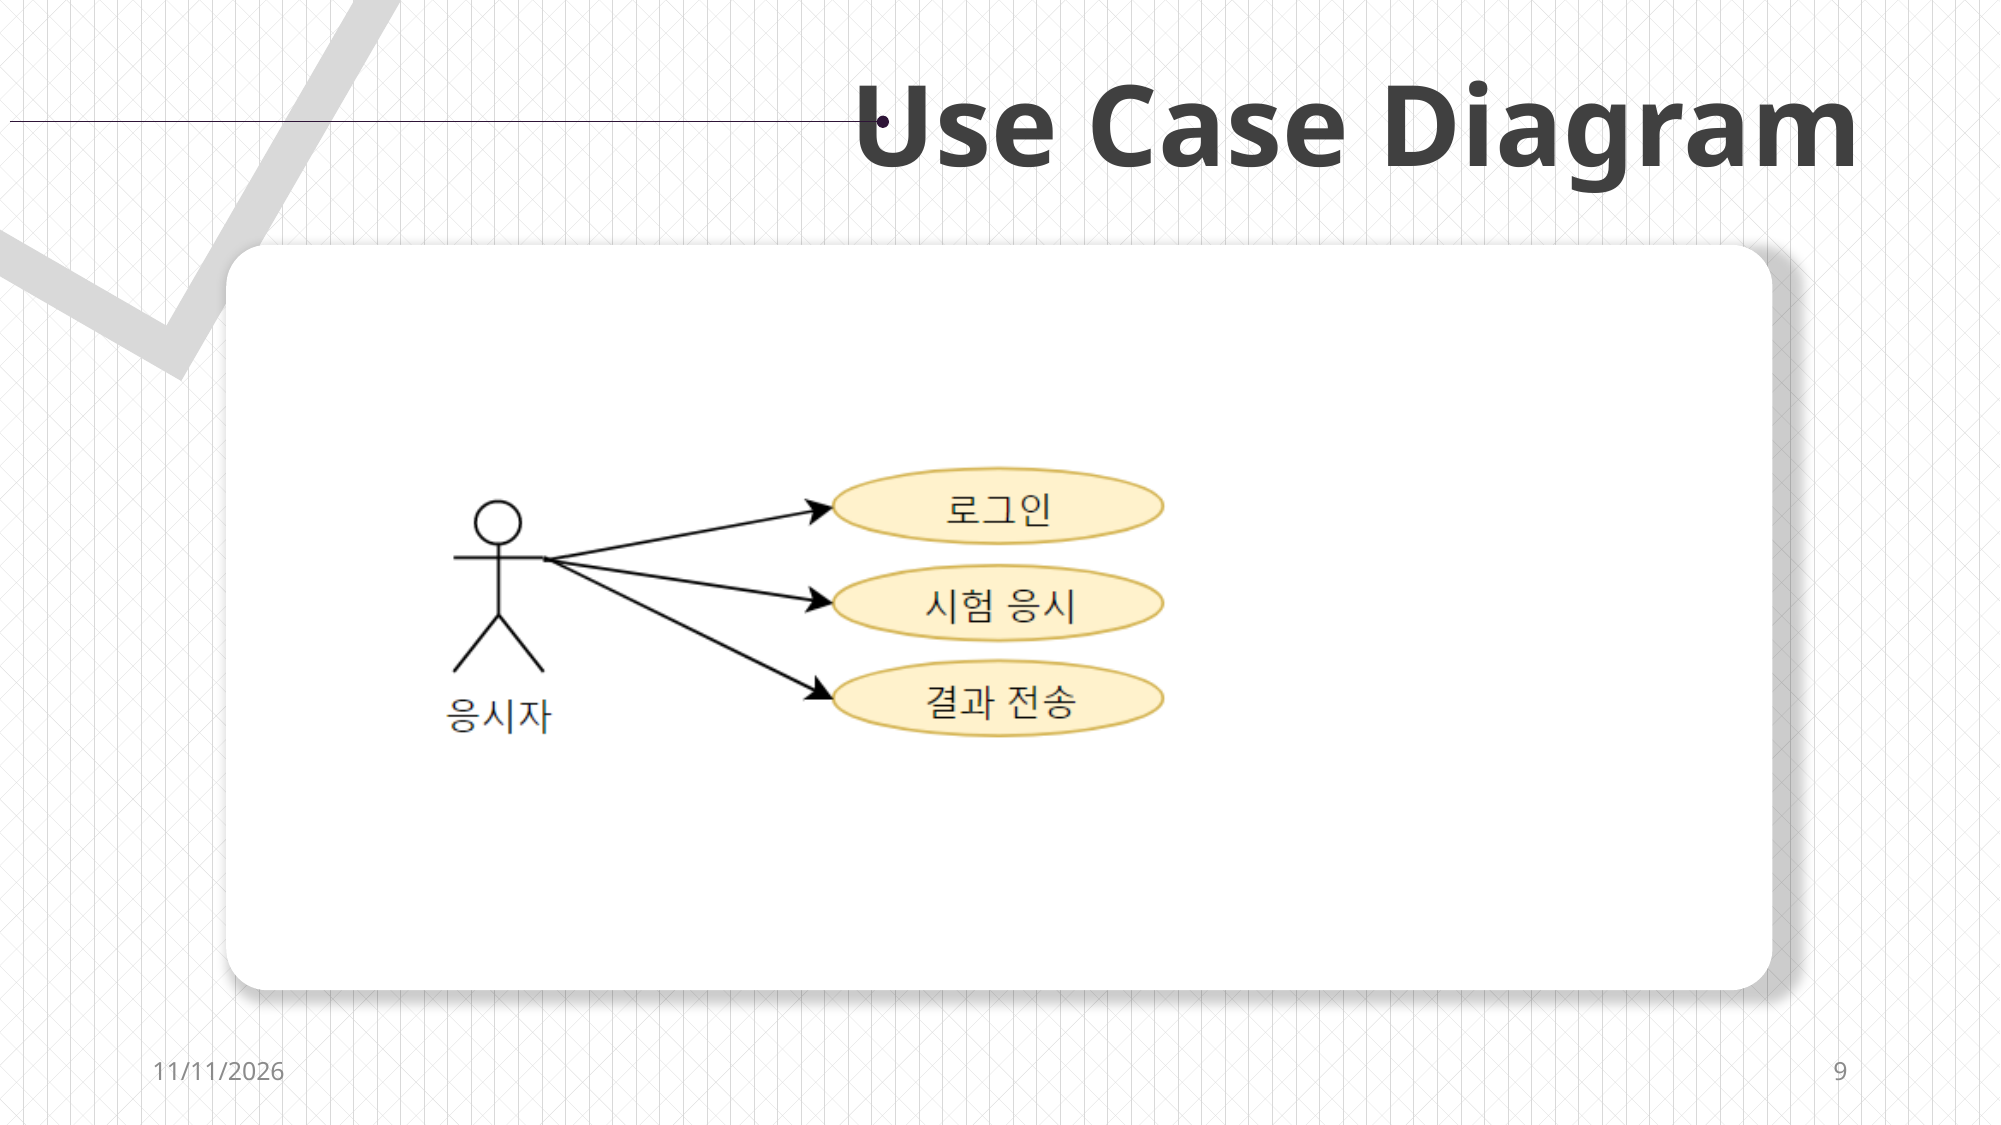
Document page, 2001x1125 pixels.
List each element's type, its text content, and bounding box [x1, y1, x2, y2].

text_box 04 [988, 233, 1130, 238]
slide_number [137, 1042, 588, 1103]
text_box Use Case Diagram [137, 53, 1863, 189]
text_box [225, 243, 1774, 992]
picture [238, 257, 1562, 978]
slide_number 9 [1412, 1042, 1863, 1103]
